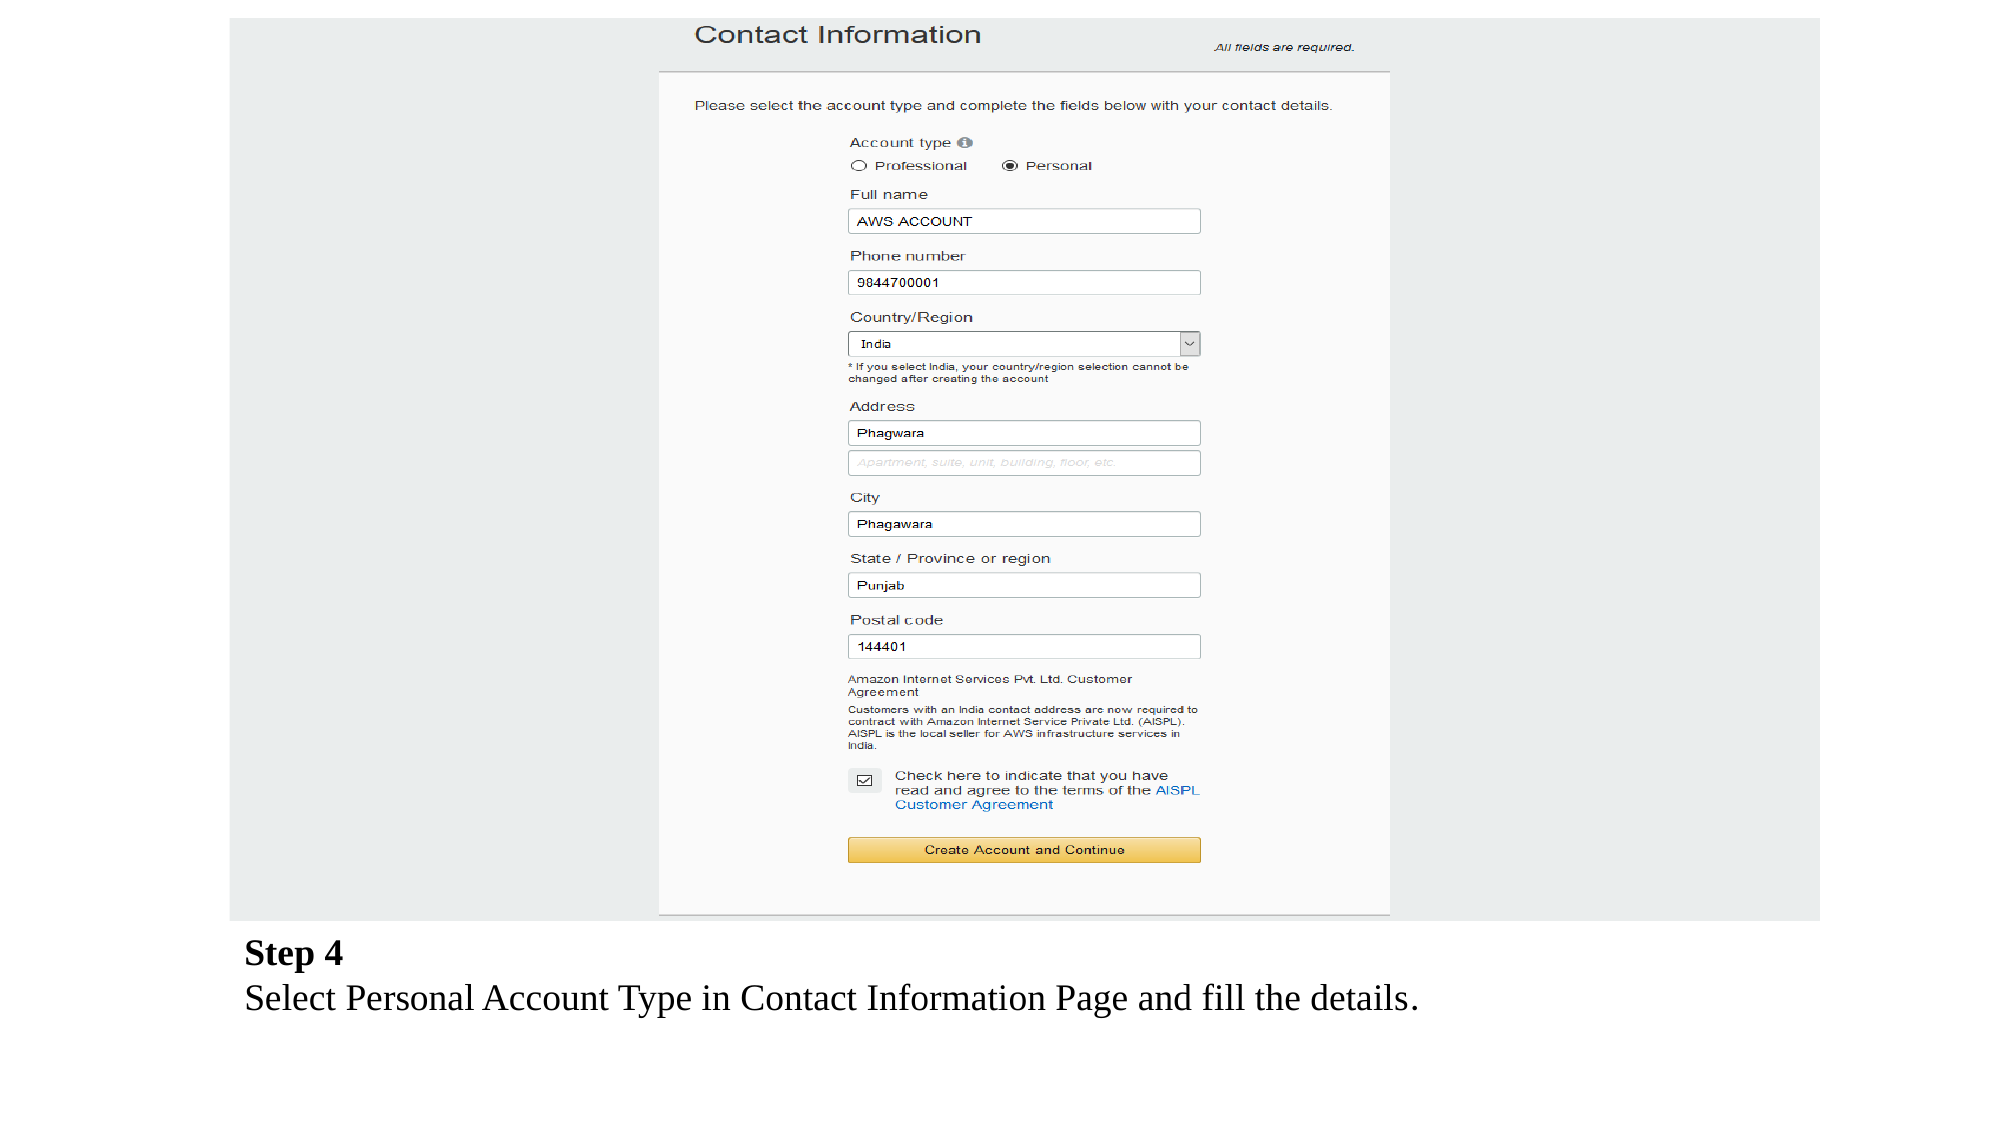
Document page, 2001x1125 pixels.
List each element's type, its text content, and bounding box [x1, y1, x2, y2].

picture [229, 18, 1837, 921]
text_box Step 4 Select Personal Account Type in Contact Information Page and fill the details. [229, 921, 1458, 1115]
